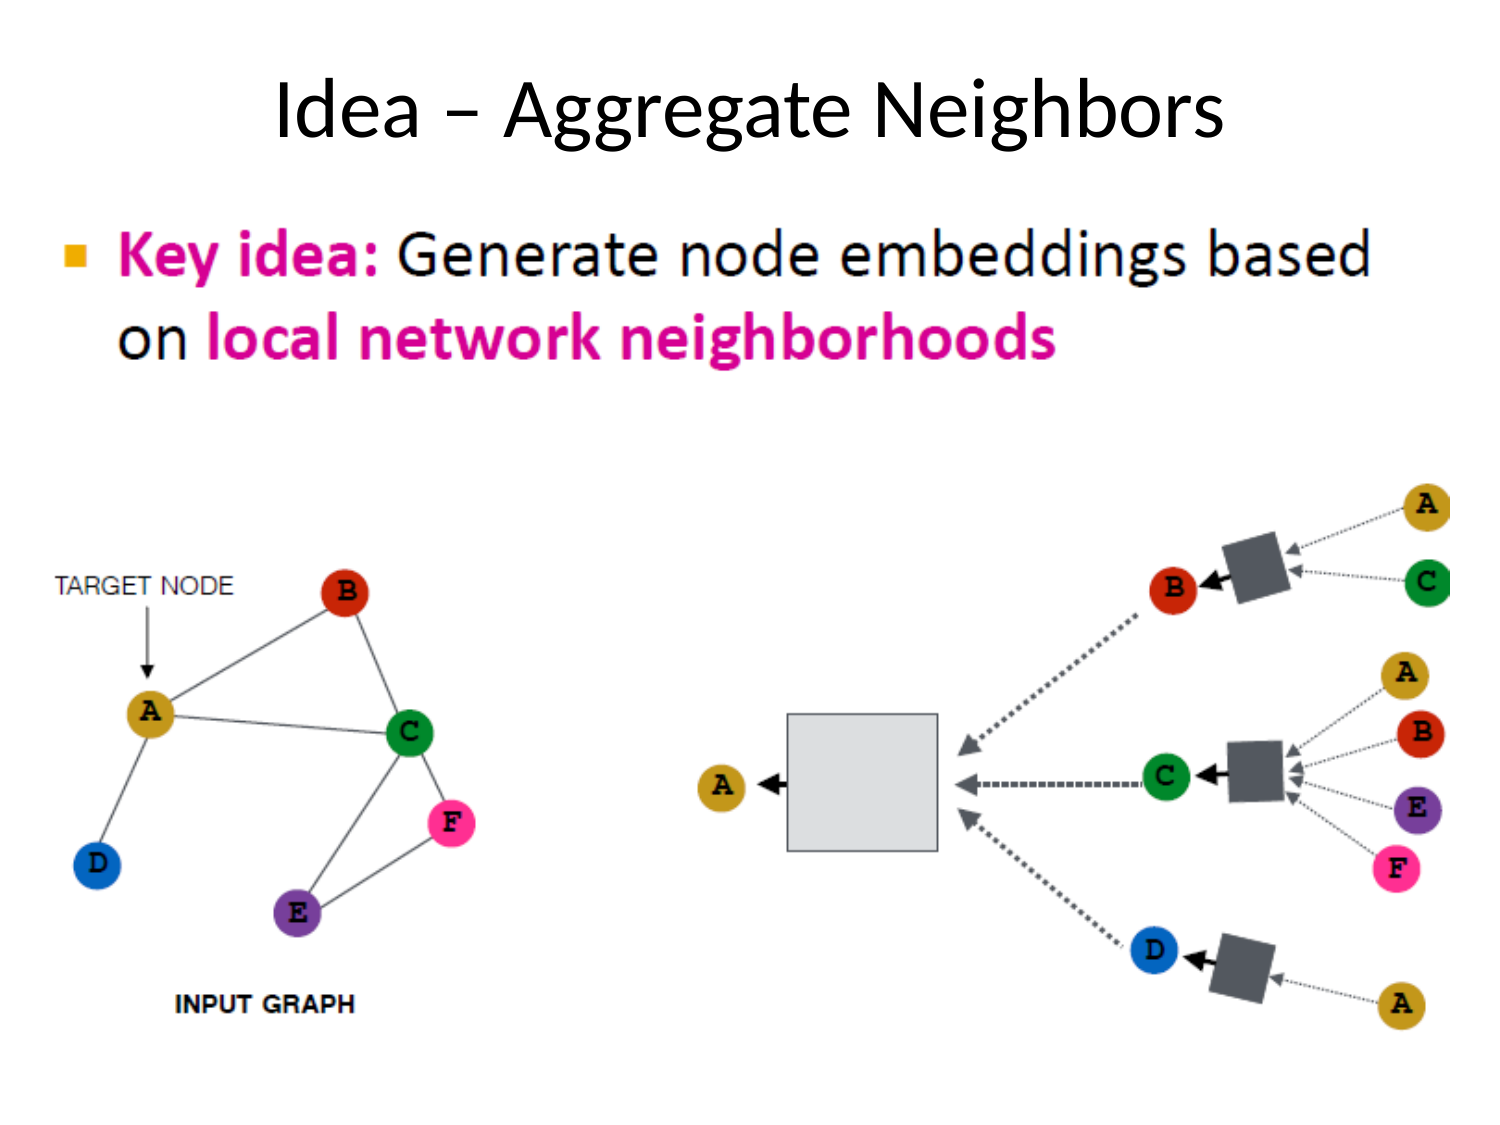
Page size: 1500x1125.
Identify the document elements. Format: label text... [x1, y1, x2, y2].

title Idea – Aggregate Neighbors [75, 45, 1425, 163]
picture [24, 209, 1451, 1046]
